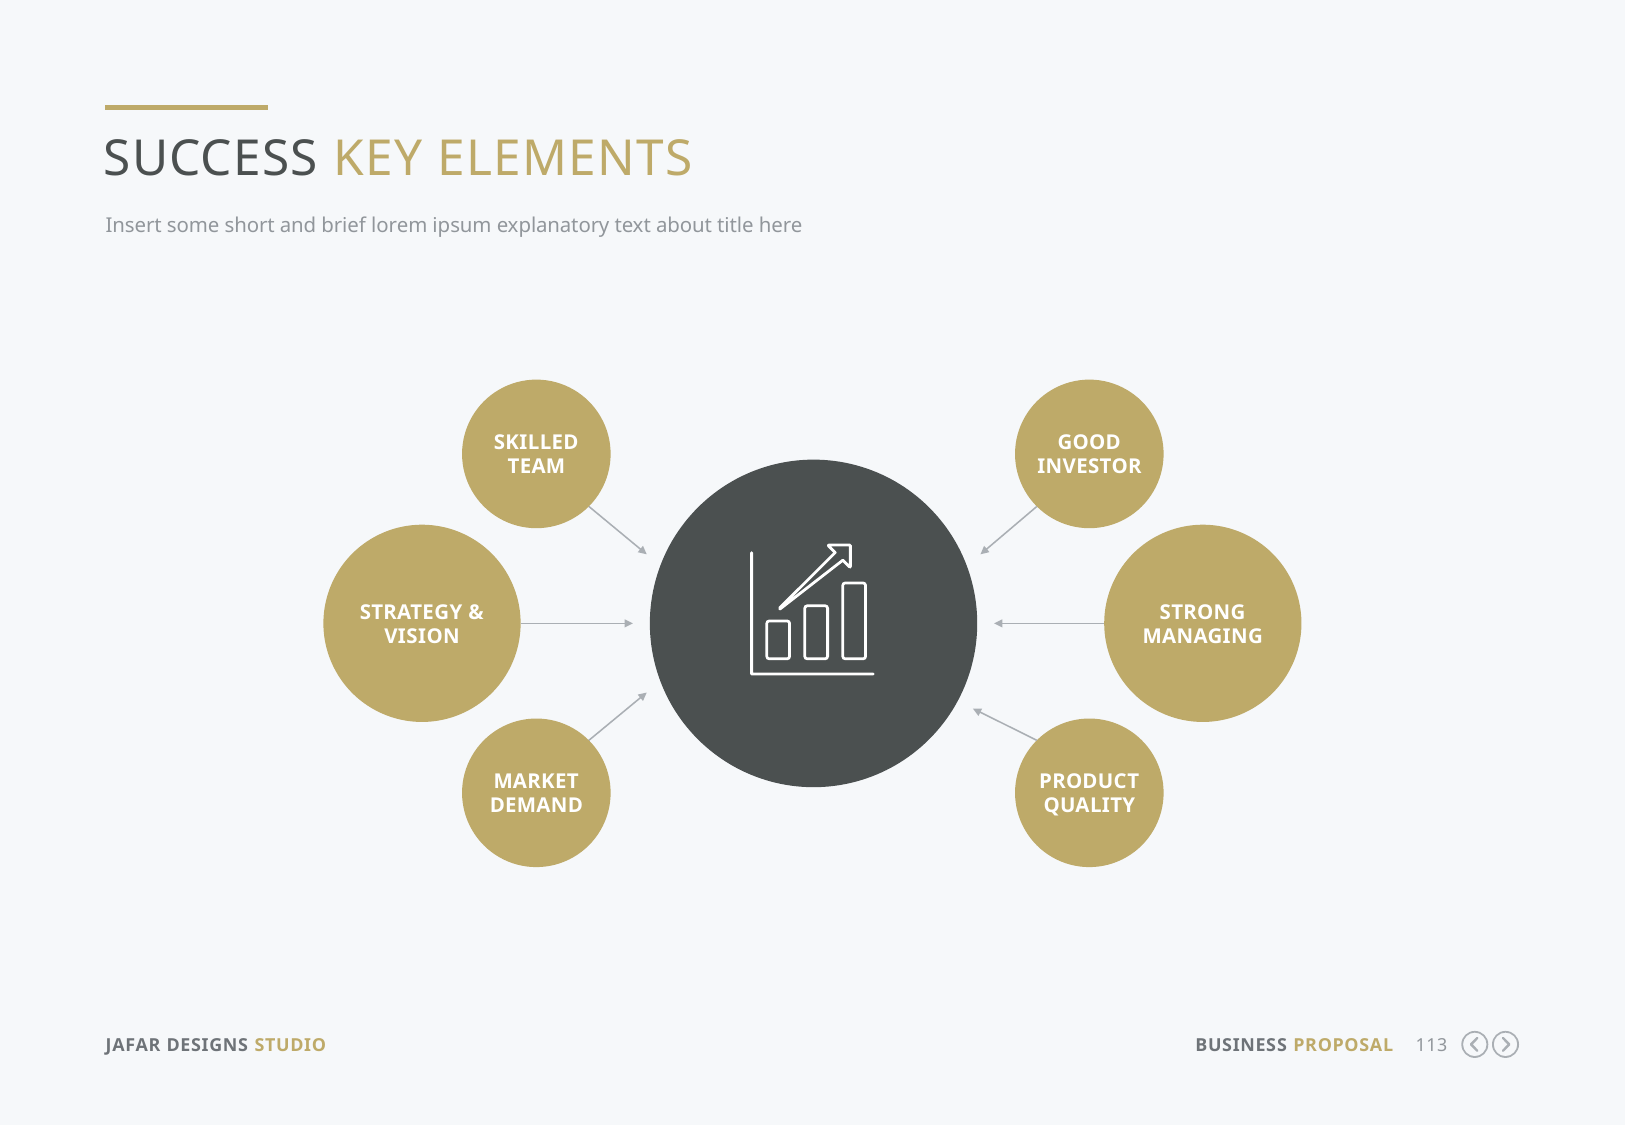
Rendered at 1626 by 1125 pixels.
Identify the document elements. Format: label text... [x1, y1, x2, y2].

text_box [778, 543, 852, 611]
text_box Product Quality [1024, 768, 1155, 817]
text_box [588, 692, 647, 741]
text_box Skilled Team [471, 429, 602, 478]
text_box [632, 441, 996, 806]
text_box Strategy & Vision [356, 598, 488, 648]
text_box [972, 708, 1037, 741]
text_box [980, 506, 1037, 555]
list Insert some short and brief lorem ipsum explanatory text about title here [105, 209, 1519, 241]
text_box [588, 506, 647, 555]
text_box Market Demand [471, 768, 602, 817]
text_box Good Investor [1024, 429, 1155, 478]
text_box [649, 459, 978, 788]
list Success Key Elements [103, 125, 1518, 188]
text_box [461, 378, 612, 530]
text_box [750, 551, 875, 676]
text_box [322, 523, 522, 723]
text_box [1014, 717, 1165, 869]
text_box Strong Managing [1137, 598, 1269, 648]
text_box [1103, 523, 1303, 723]
text_box [1014, 378, 1165, 530]
text_box [461, 717, 612, 869]
